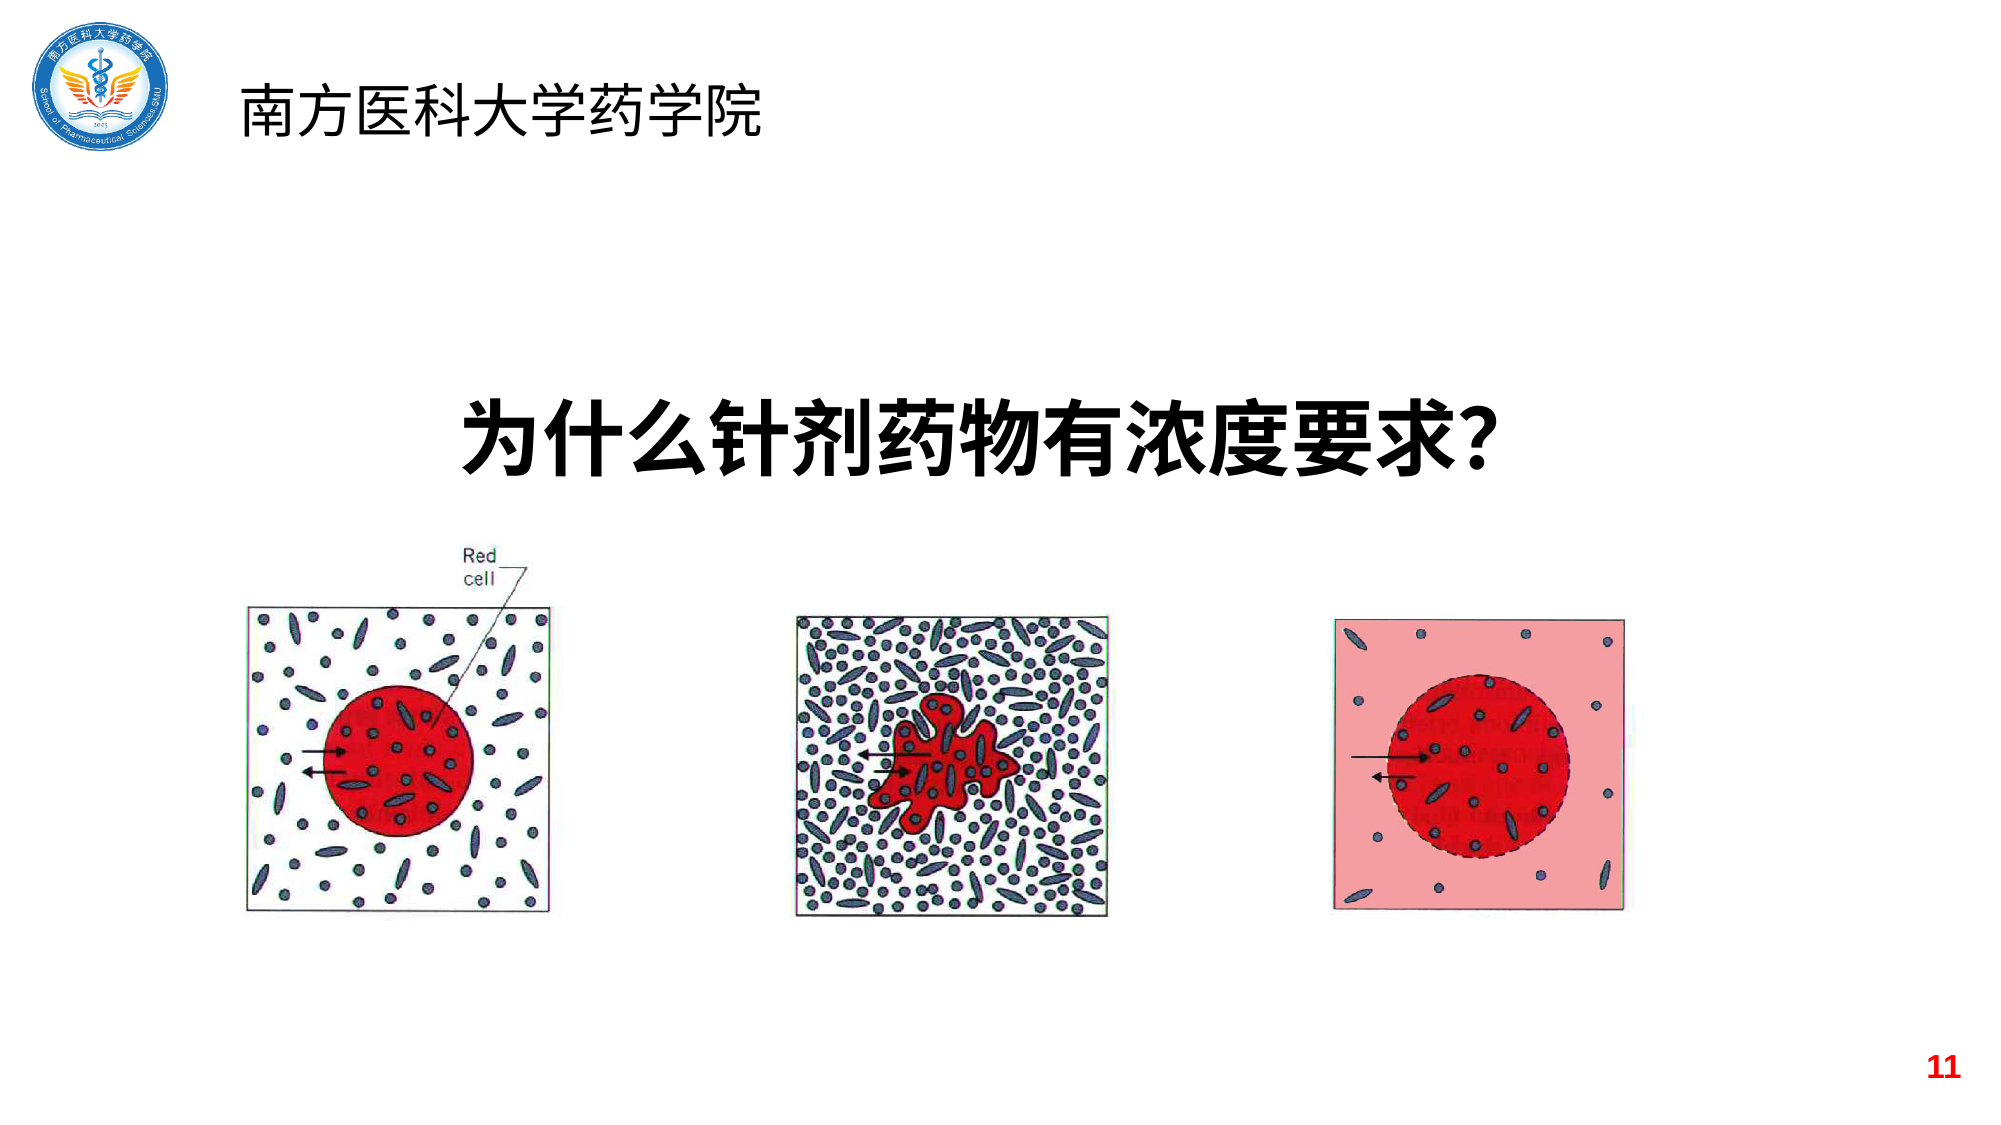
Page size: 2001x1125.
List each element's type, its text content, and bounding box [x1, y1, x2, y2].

slide_number 11 [1509, 1034, 1977, 1095]
picture [789, 612, 1115, 919]
picture [214, 538, 572, 921]
picture [1318, 610, 1636, 919]
list 为什么针剂药物有浓度要求？ [149, 331, 1851, 494]
picture [32, 22, 168, 151]
